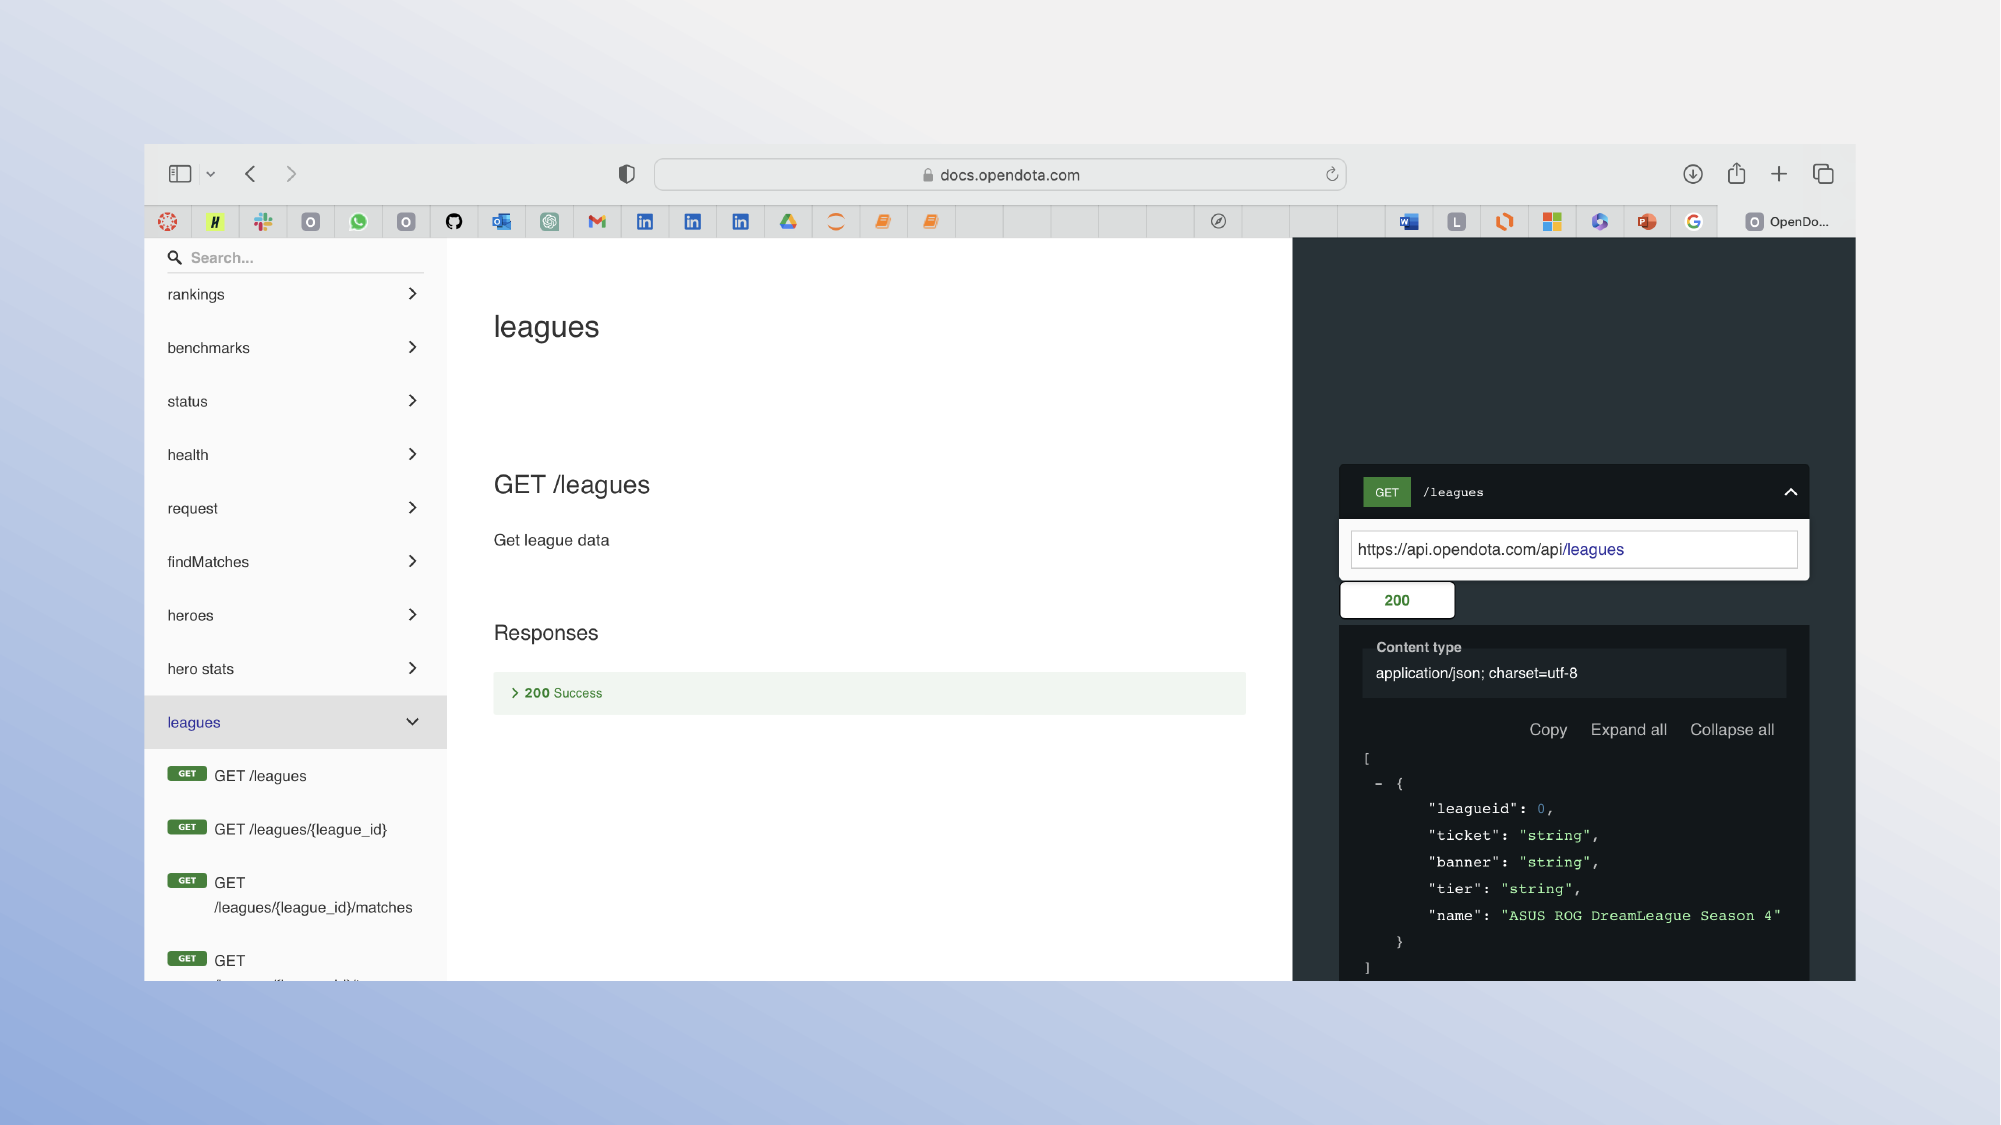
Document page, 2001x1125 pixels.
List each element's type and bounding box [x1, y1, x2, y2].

picture [144, 144, 1856, 981]
text_box [0, 0, 2000, 1125]
